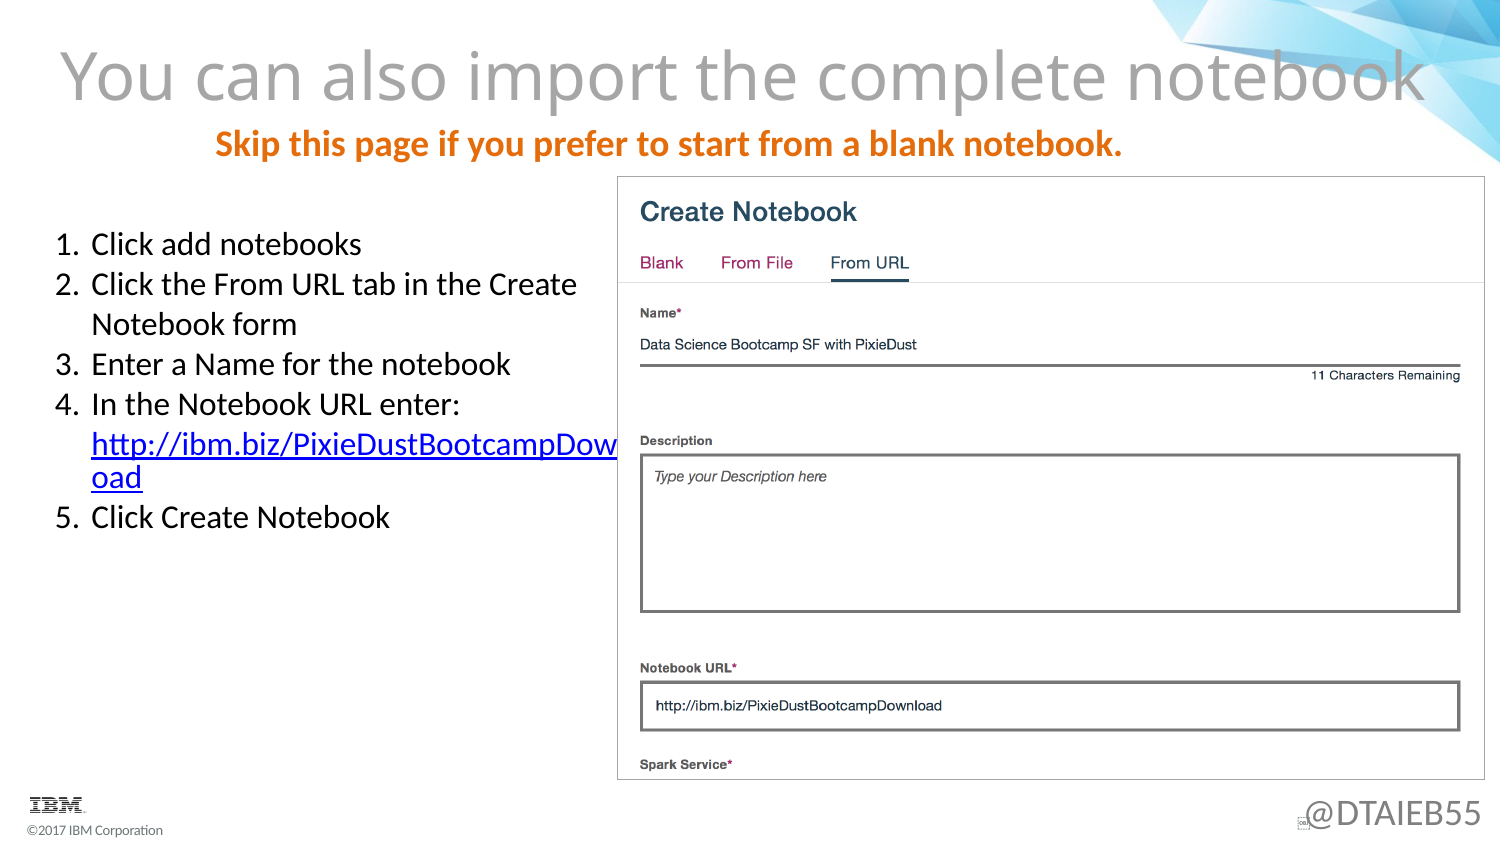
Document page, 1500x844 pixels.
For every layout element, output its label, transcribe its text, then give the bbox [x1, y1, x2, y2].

text_box Skip this page if you prefer to start from a blank notebook. [200, 111, 1377, 172]
text_box Click add notebooks Click the From URL tab in the Create Notebook form Enter a Name for the notebook In the Notebook URL enter: http://ibm.biz/PixieDustBootcampDownload Click Create Notebook [14, 179, 617, 788]
title You can also import the complete notebook [42, 28, 1446, 120]
picture [0, 0, 1500, 844]
